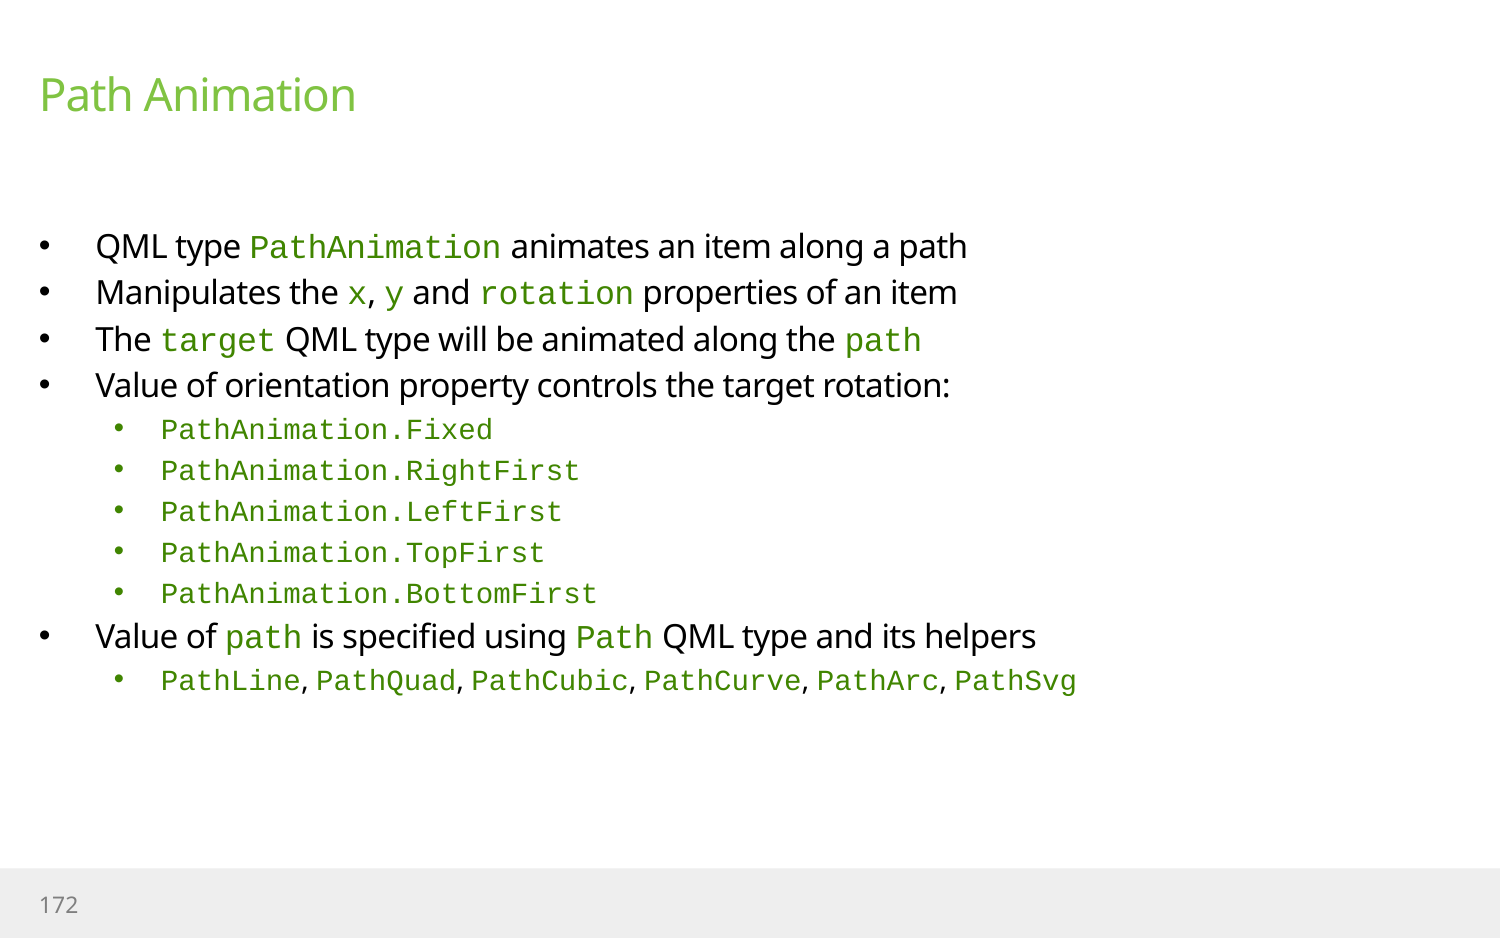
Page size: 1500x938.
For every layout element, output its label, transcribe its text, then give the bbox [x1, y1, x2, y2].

list QML type PathAnimation animates an item along a path Manipulates the x, y and rotation properties of an item The target QML type will be animated along the path Value of orientation property controls the target rotation: PathAnimation.Fixed PathAnimation.RightFirst PathAnimation.LeftFirst PathAnimation.TopFirst PathAnimation.BottomFirst Value of path is specified using Path QML type and its helpers PathLine, PathQuad, PathCubic, PathCurve, PathArc, PathSvg [39, 224, 1437, 846]
title Path Animation [39, 66, 1052, 196]
slide_number 172 [39, 892, 410, 921]
